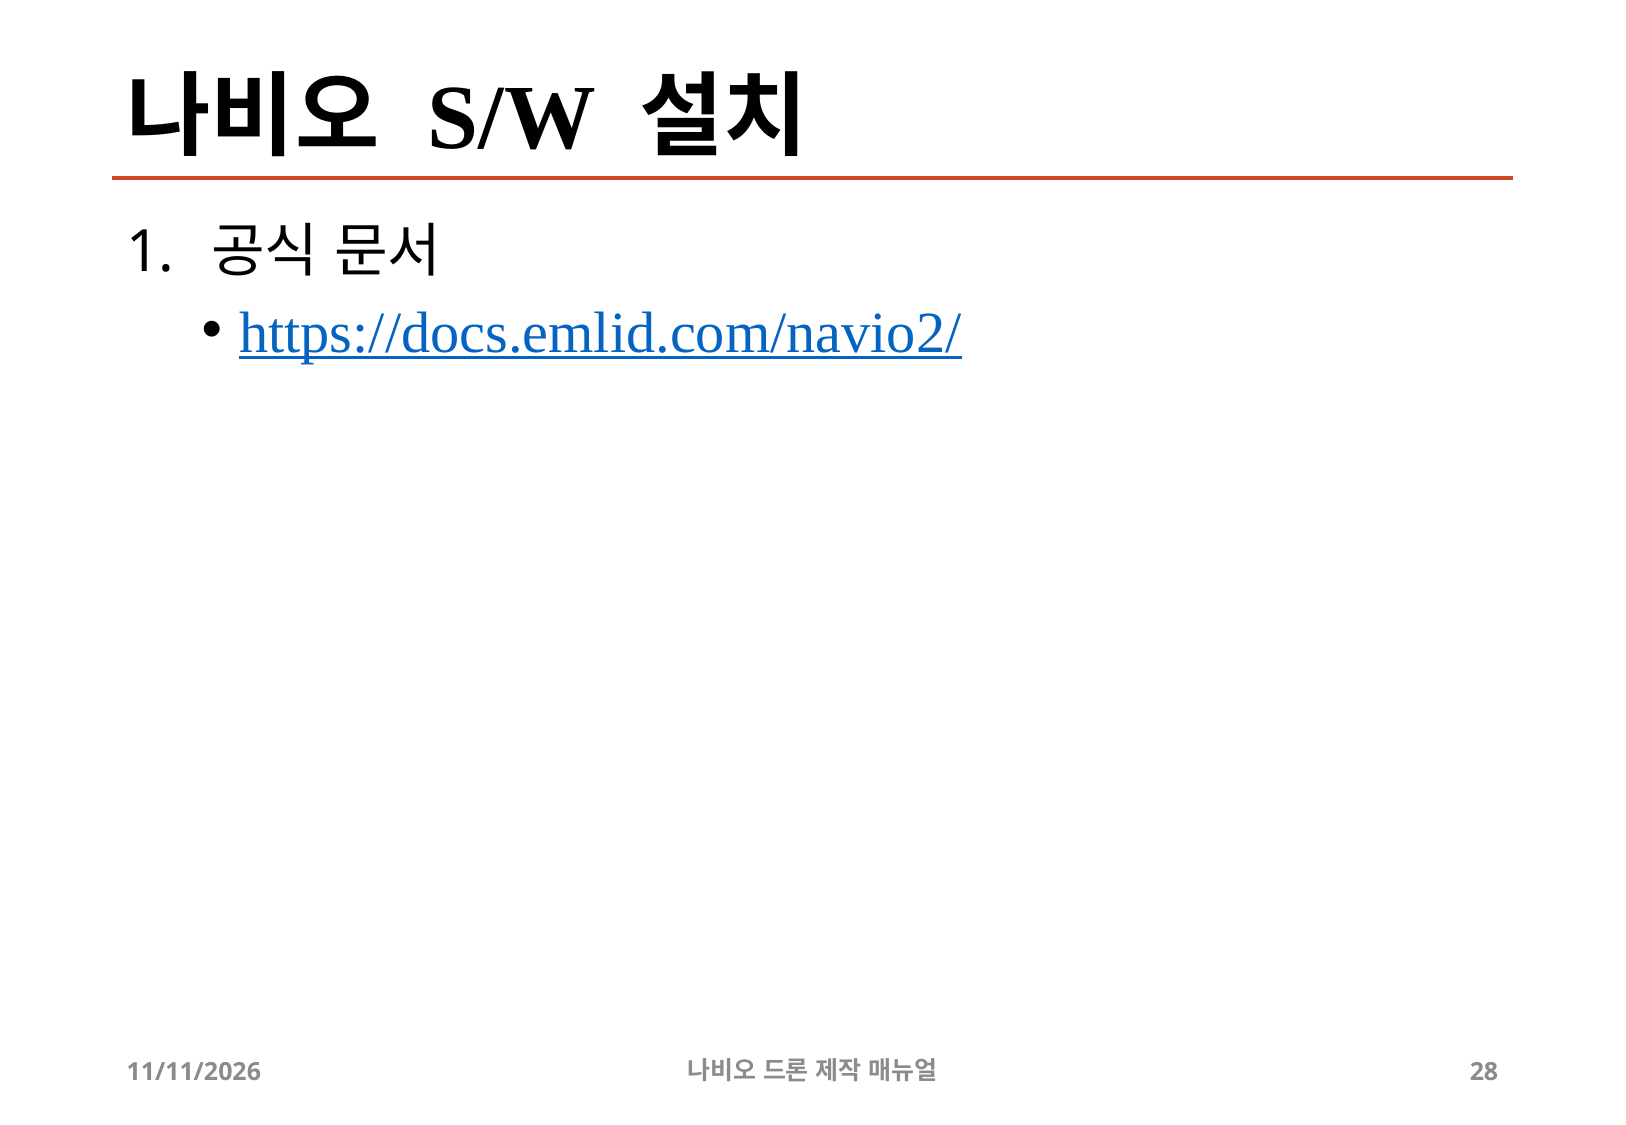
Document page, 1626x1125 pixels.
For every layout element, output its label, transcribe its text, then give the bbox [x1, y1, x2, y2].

list 공식 문서 https://docs.emlid.com/navio2/ [111, 205, 1514, 1014]
footer 나비오 드론 제작 매뉴얼 [538, 1042, 1087, 1103]
slide_number 28 [1433, 1042, 1514, 1103]
title 나비오 S/W 설치 [111, 59, 1514, 179]
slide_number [111, 1042, 303, 1103]
